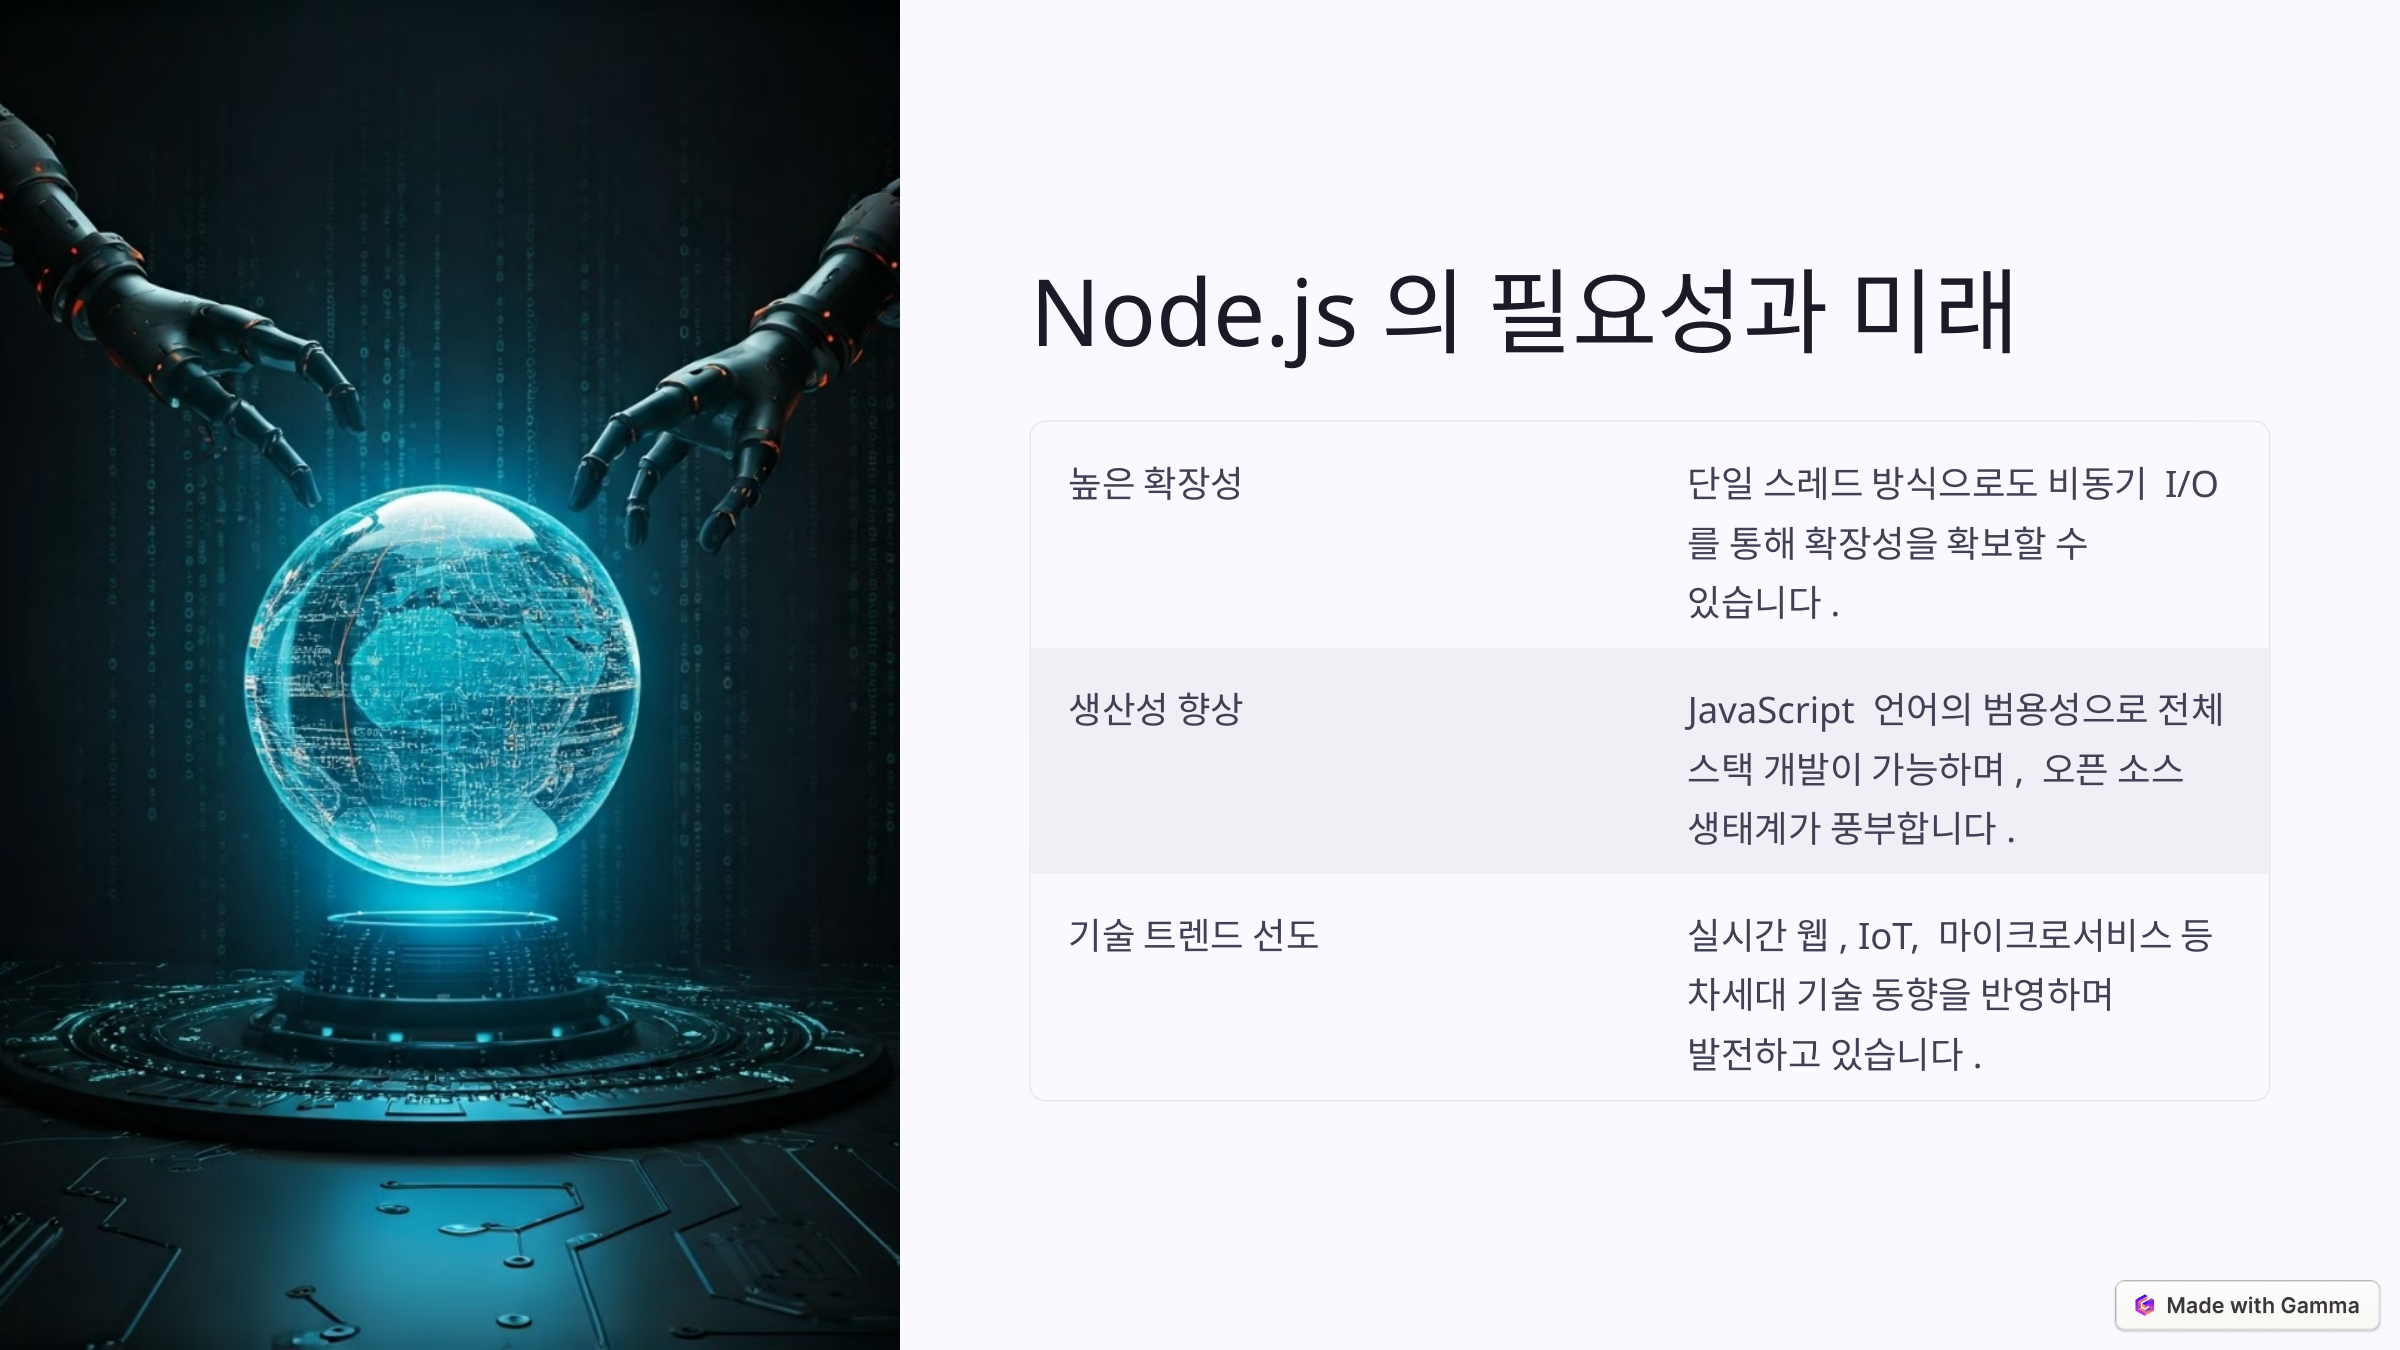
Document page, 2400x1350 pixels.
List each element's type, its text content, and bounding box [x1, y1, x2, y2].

picture [0, 0, 900, 1350]
text_box 생산성 향상 [1068, 671, 1613, 732]
text_box 기술 트렌드 선도 [1068, 897, 1613, 957]
picture [2106, 1271, 2389, 1339]
text_box [1031, 873, 2269, 1100]
text_box [1031, 648, 2269, 873]
text_box [1031, 422, 2269, 648]
text_box Node.js의 필요성과 미래 [1030, 249, 2019, 366]
text_box 실시간 웹, IoT, 마이크로서비스 등 차세대 기술 동향을 반영하며 발전하고 있습니다. [1687, 897, 2232, 1076]
text_box 단일 스레드 방식으로도 비동기 I/O를 통해 확장성을 확보할 수 있습니다. [1687, 445, 2232, 625]
text_box 높은 확장성 [1068, 445, 1613, 506]
text_box JavaScript 언어의 범용성으로 전체 스택 개발이 가능하며, 오픈 소스 생태계가 풍부합니다. [1687, 671, 2232, 851]
